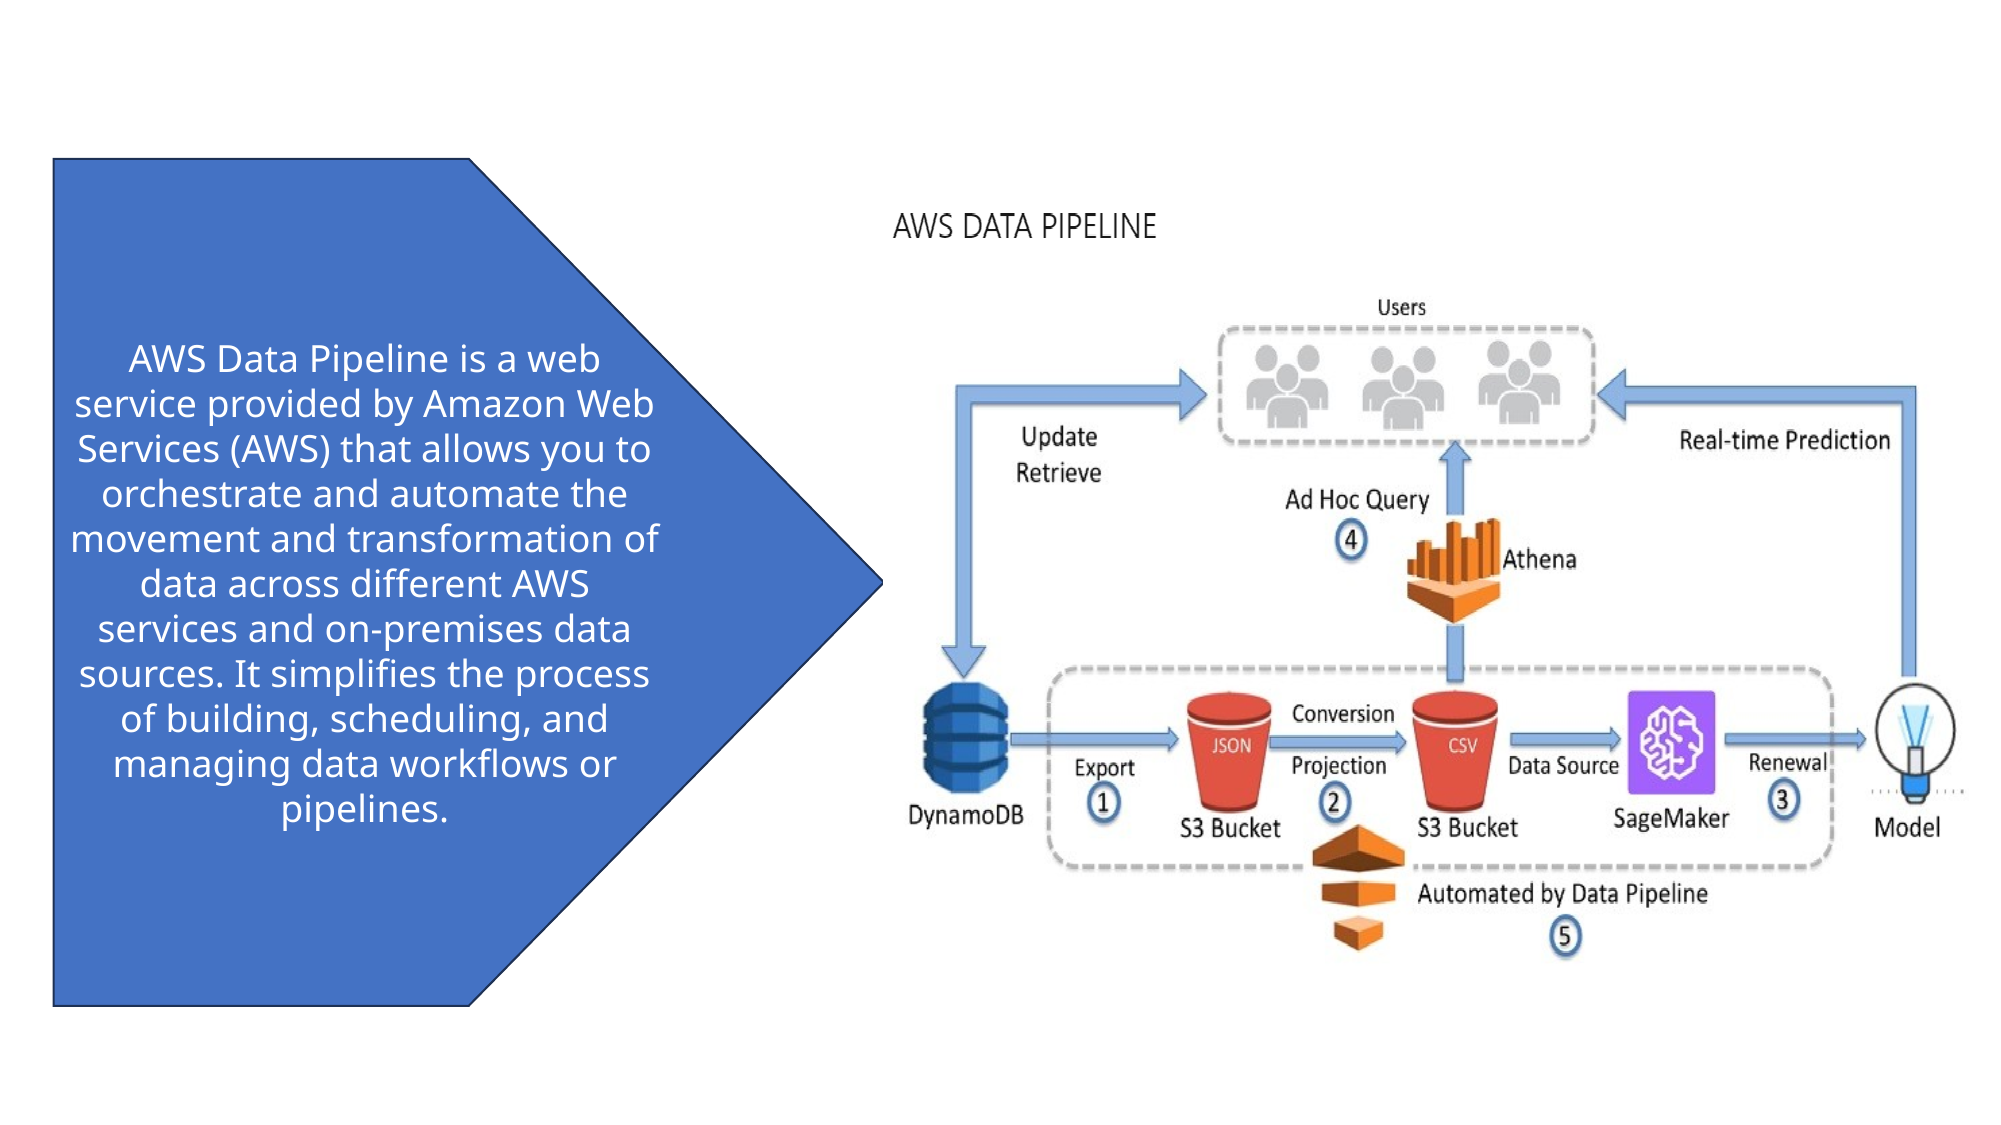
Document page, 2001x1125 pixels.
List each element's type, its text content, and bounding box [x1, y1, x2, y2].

text_box AWS Data Pipeline is a web service provided by Amazon Web Services (AWS) that allows you to orchestrate and automate the movement and transformation of data across different AWS services and on-premises data sources. It simplifies the process of building, scheduling, and managing data workflows or pipelines. [52, 157, 883, 1007]
picture [883, 201, 1969, 966]
